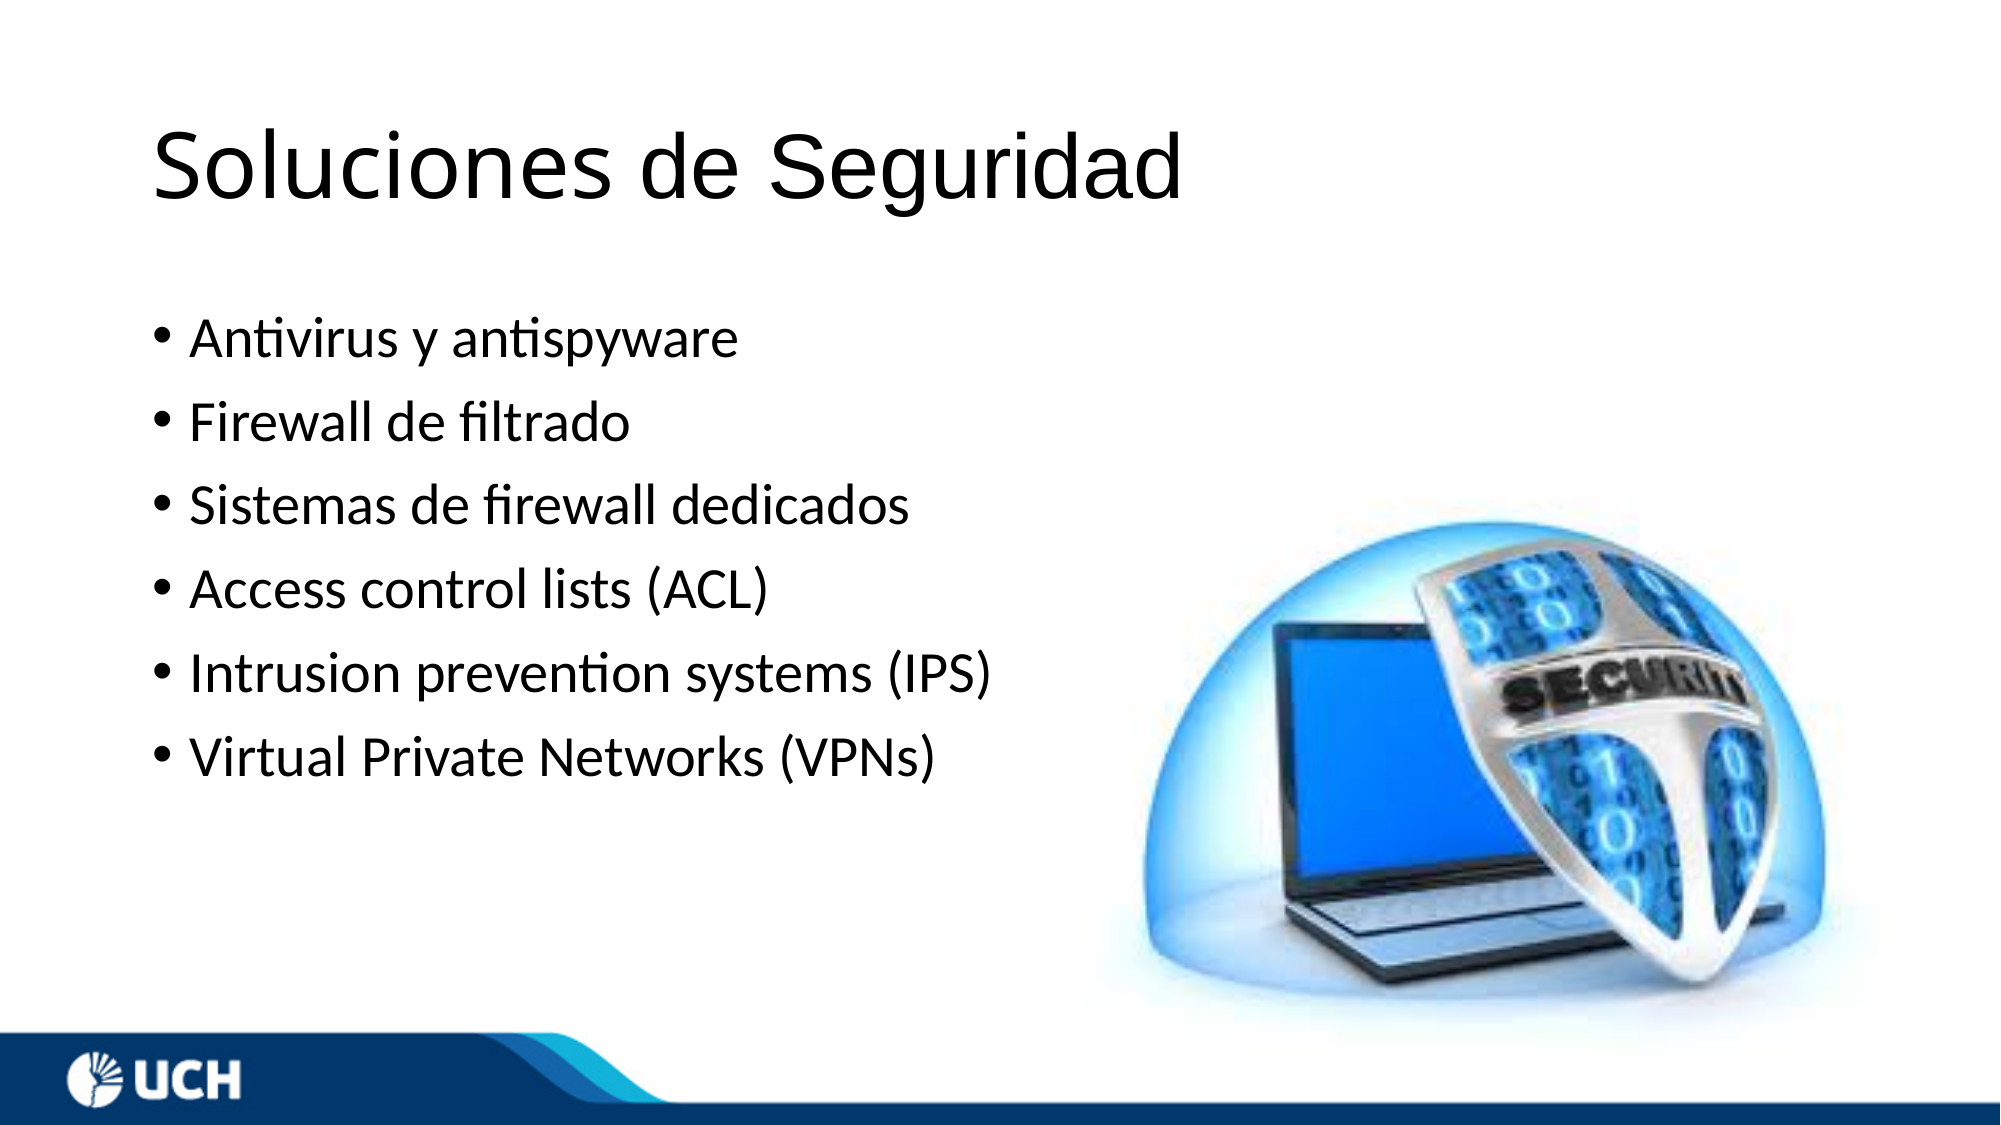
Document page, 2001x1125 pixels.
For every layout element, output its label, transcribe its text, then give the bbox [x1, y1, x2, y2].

picture [0, 451, 2000, 1125]
list Antivirus y antispyware Firewall de filtrado Sistemas de firewall dedicados Access control lists (ACL) Intrusion prevention systems (IPS) Virtual Private Networks (VPNs) [137, 299, 1063, 1014]
title Soluciones de Seguridad [137, 59, 1863, 278]
